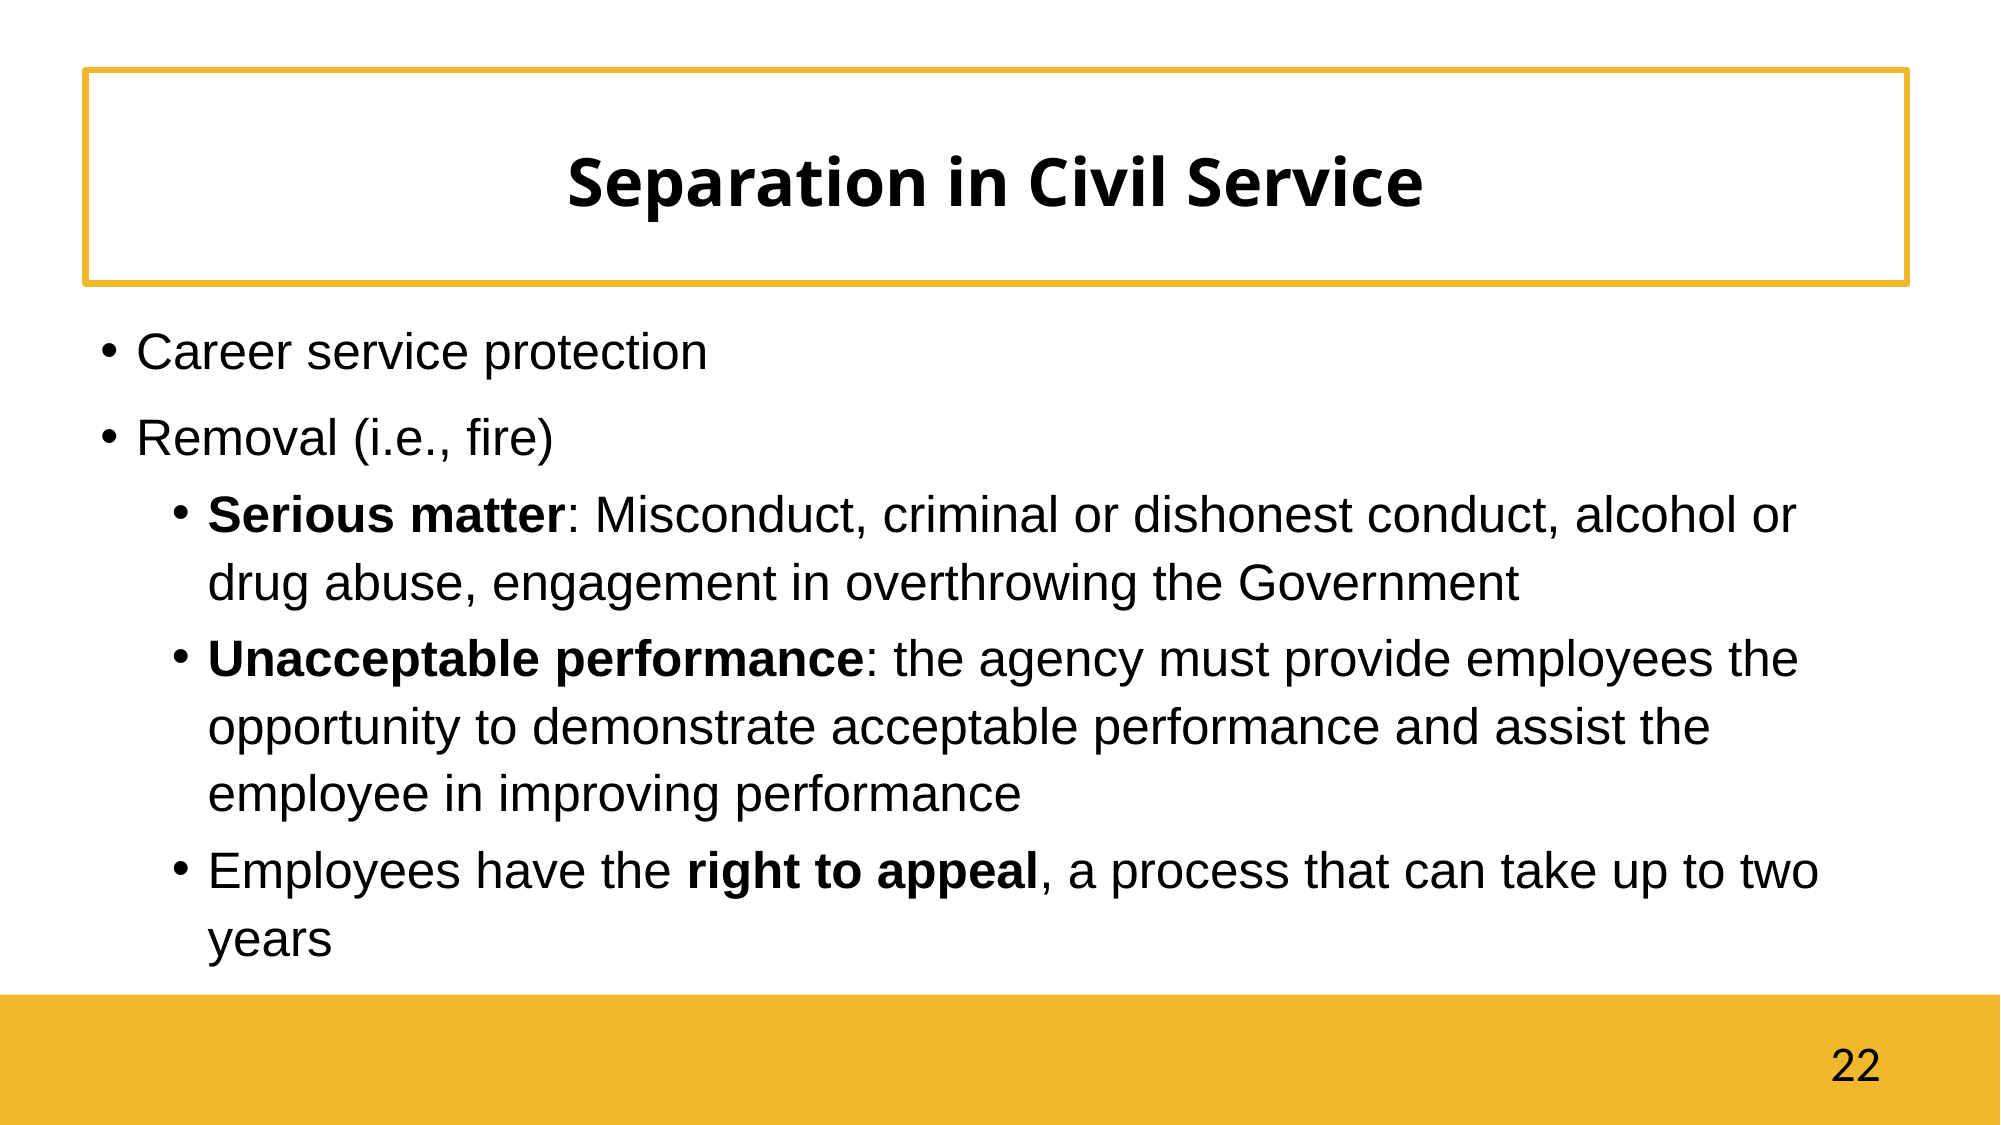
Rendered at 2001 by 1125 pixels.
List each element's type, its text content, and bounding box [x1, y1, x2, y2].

text_box Separation in Civil Service [85, 70, 1908, 284]
text_box Career service protection Removal (i.e., fire) Serious matter: Misconduct, criminal or dishonest conduct, alcohol or drug abuse, engagement in overthrowing the Government Unacceptable performance: the agency must provide employees the opportunity to demonstrate acceptable performance and assist the employee in improving performance Employees have the right to appeal, a process that can take up to two years [85, 305, 1908, 978]
